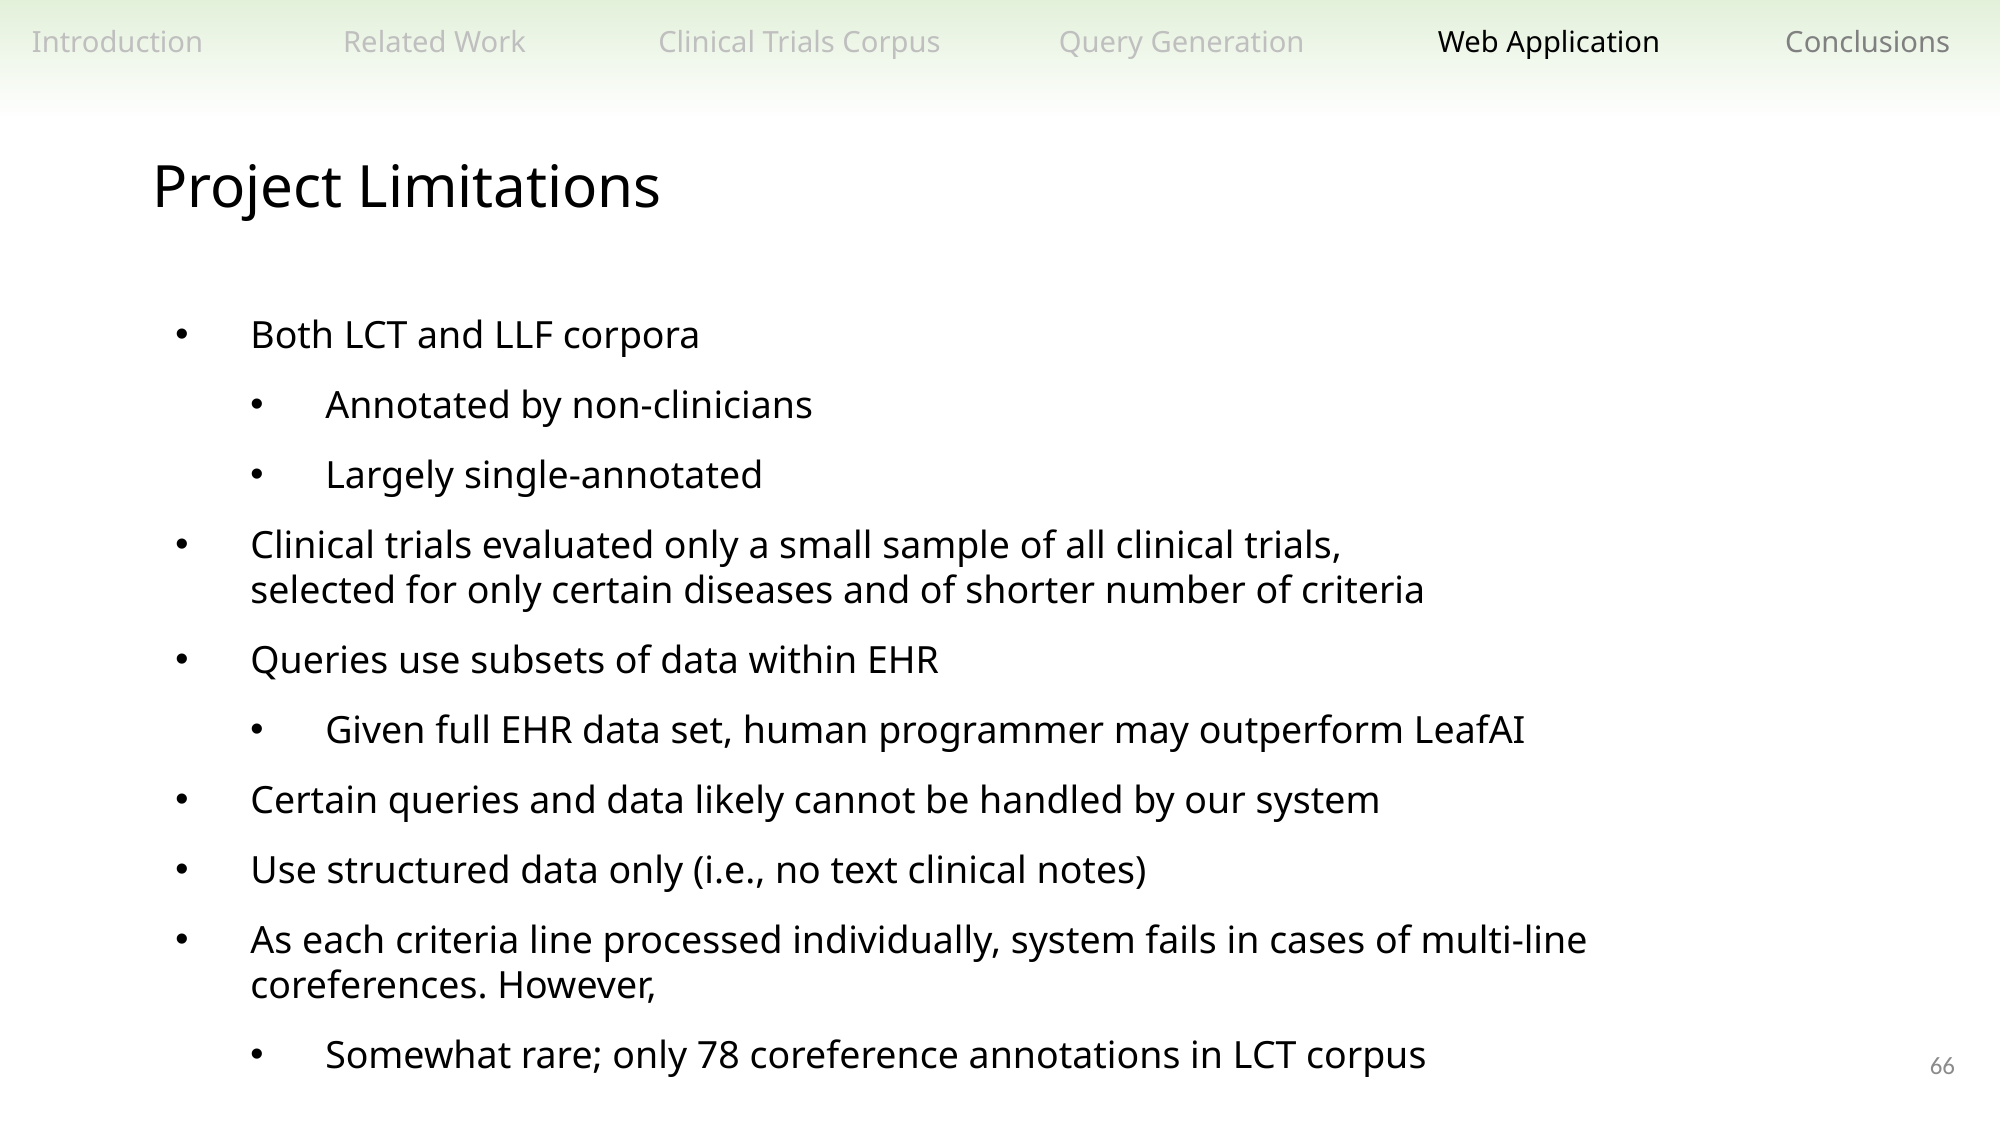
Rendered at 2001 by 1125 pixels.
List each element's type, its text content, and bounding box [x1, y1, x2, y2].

slide_number 66 [1520, 1035, 1971, 1096]
text_box Both LCT and LLF corpora Annotated by non-clinicians Largely single-annotated Clinical trials evaluated only a small sample of all clinical trials, selected for only certain diseases and of shorter number of criteria Queries use subsets of data within EHR Given full EHR data set, human programmer may outperform LeafAI Certain queries and data likely cannot be handled by our system Use structured data only (i.e., no text clinical notes) As each criteria line processed individually, system fails in cases of multi-line coreferences. However, Somewhat rare; only 78 coreference annotations in LCT corpus [160, 303, 1734, 1084]
text_box Project Limitations [137, 141, 1131, 227]
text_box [24, 15, 1963, 67]
